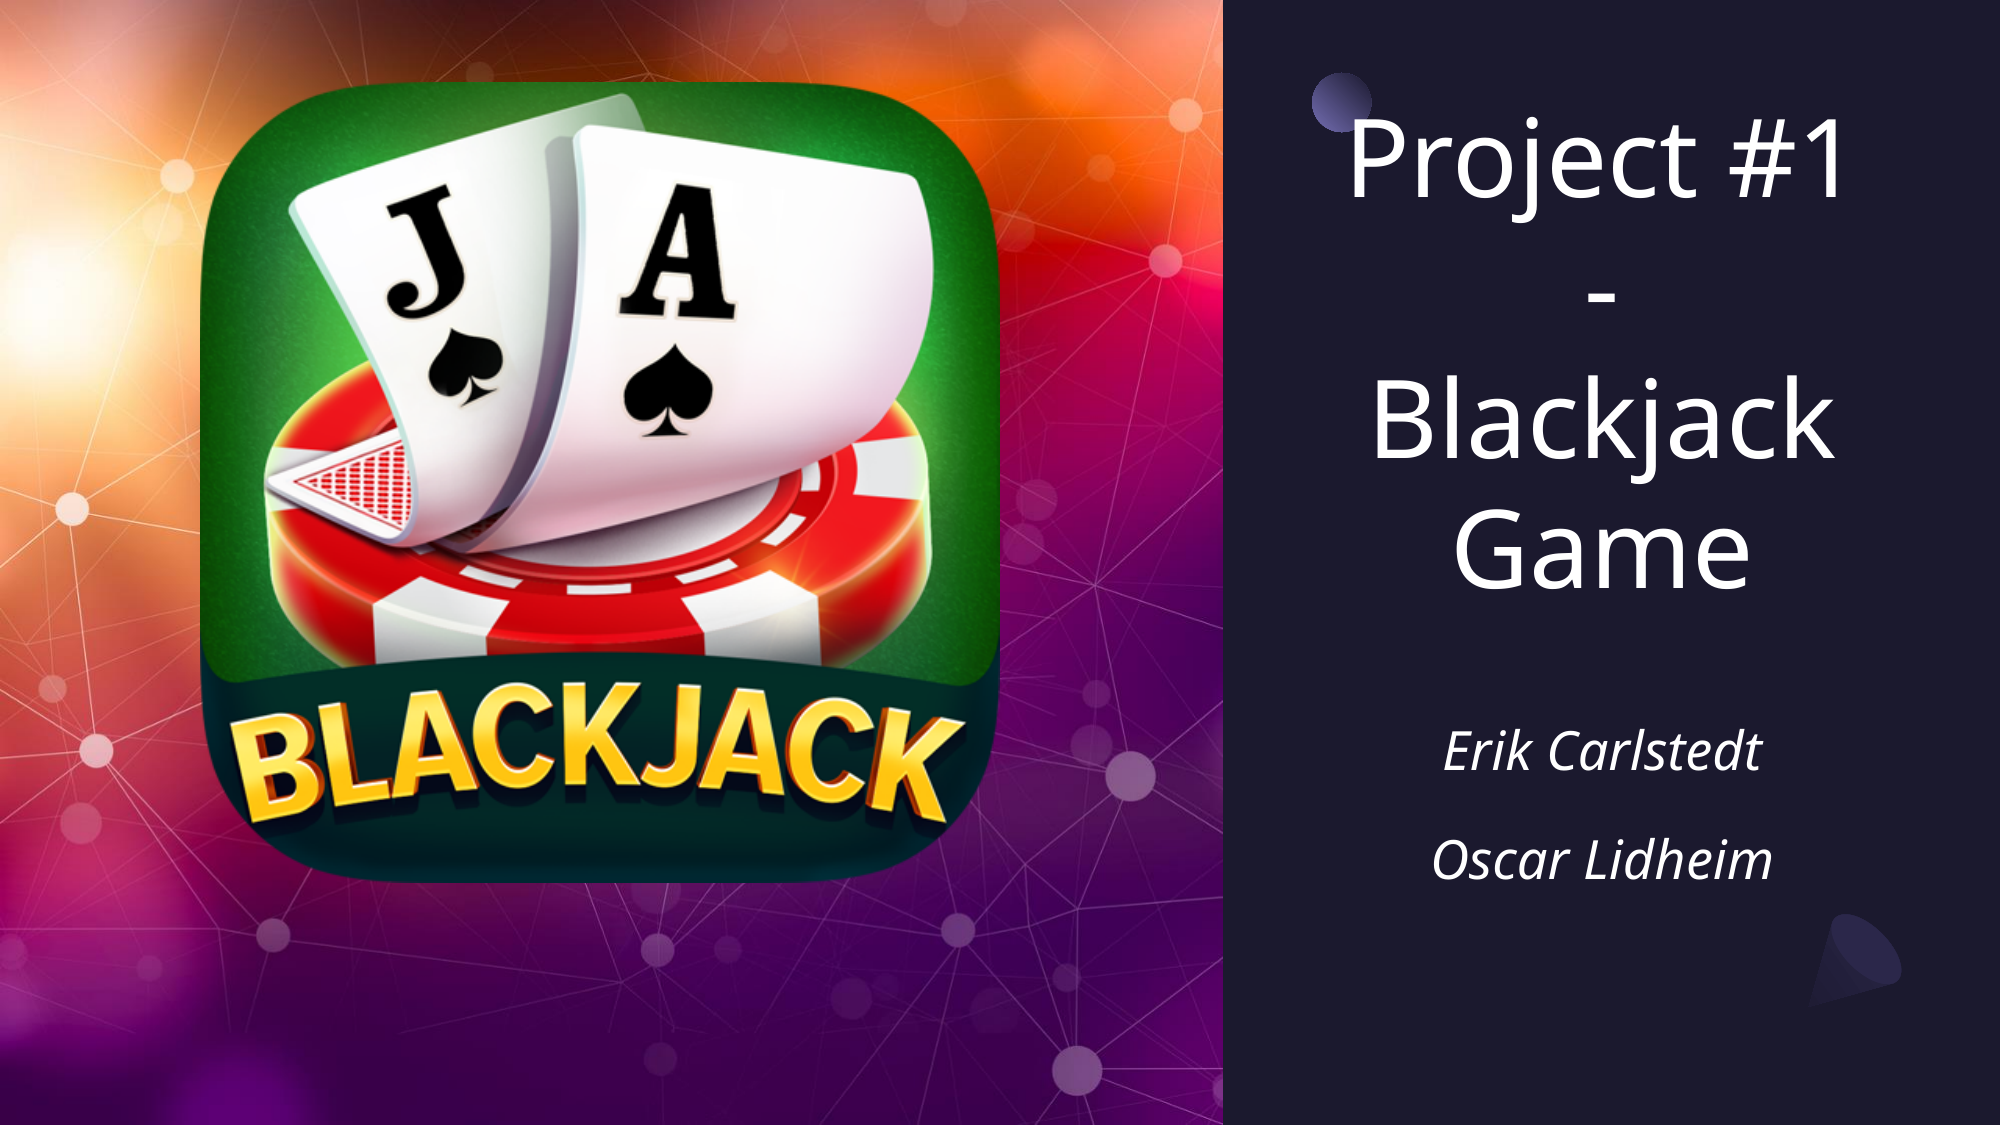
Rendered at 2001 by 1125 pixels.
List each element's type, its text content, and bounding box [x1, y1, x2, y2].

list Erik Carlstedt Oscar Lidheim [1309, 710, 1895, 995]
picture [0, 0, 1223, 1125]
title Project #1 - Blackjack Game [1309, 219, 1895, 611]
